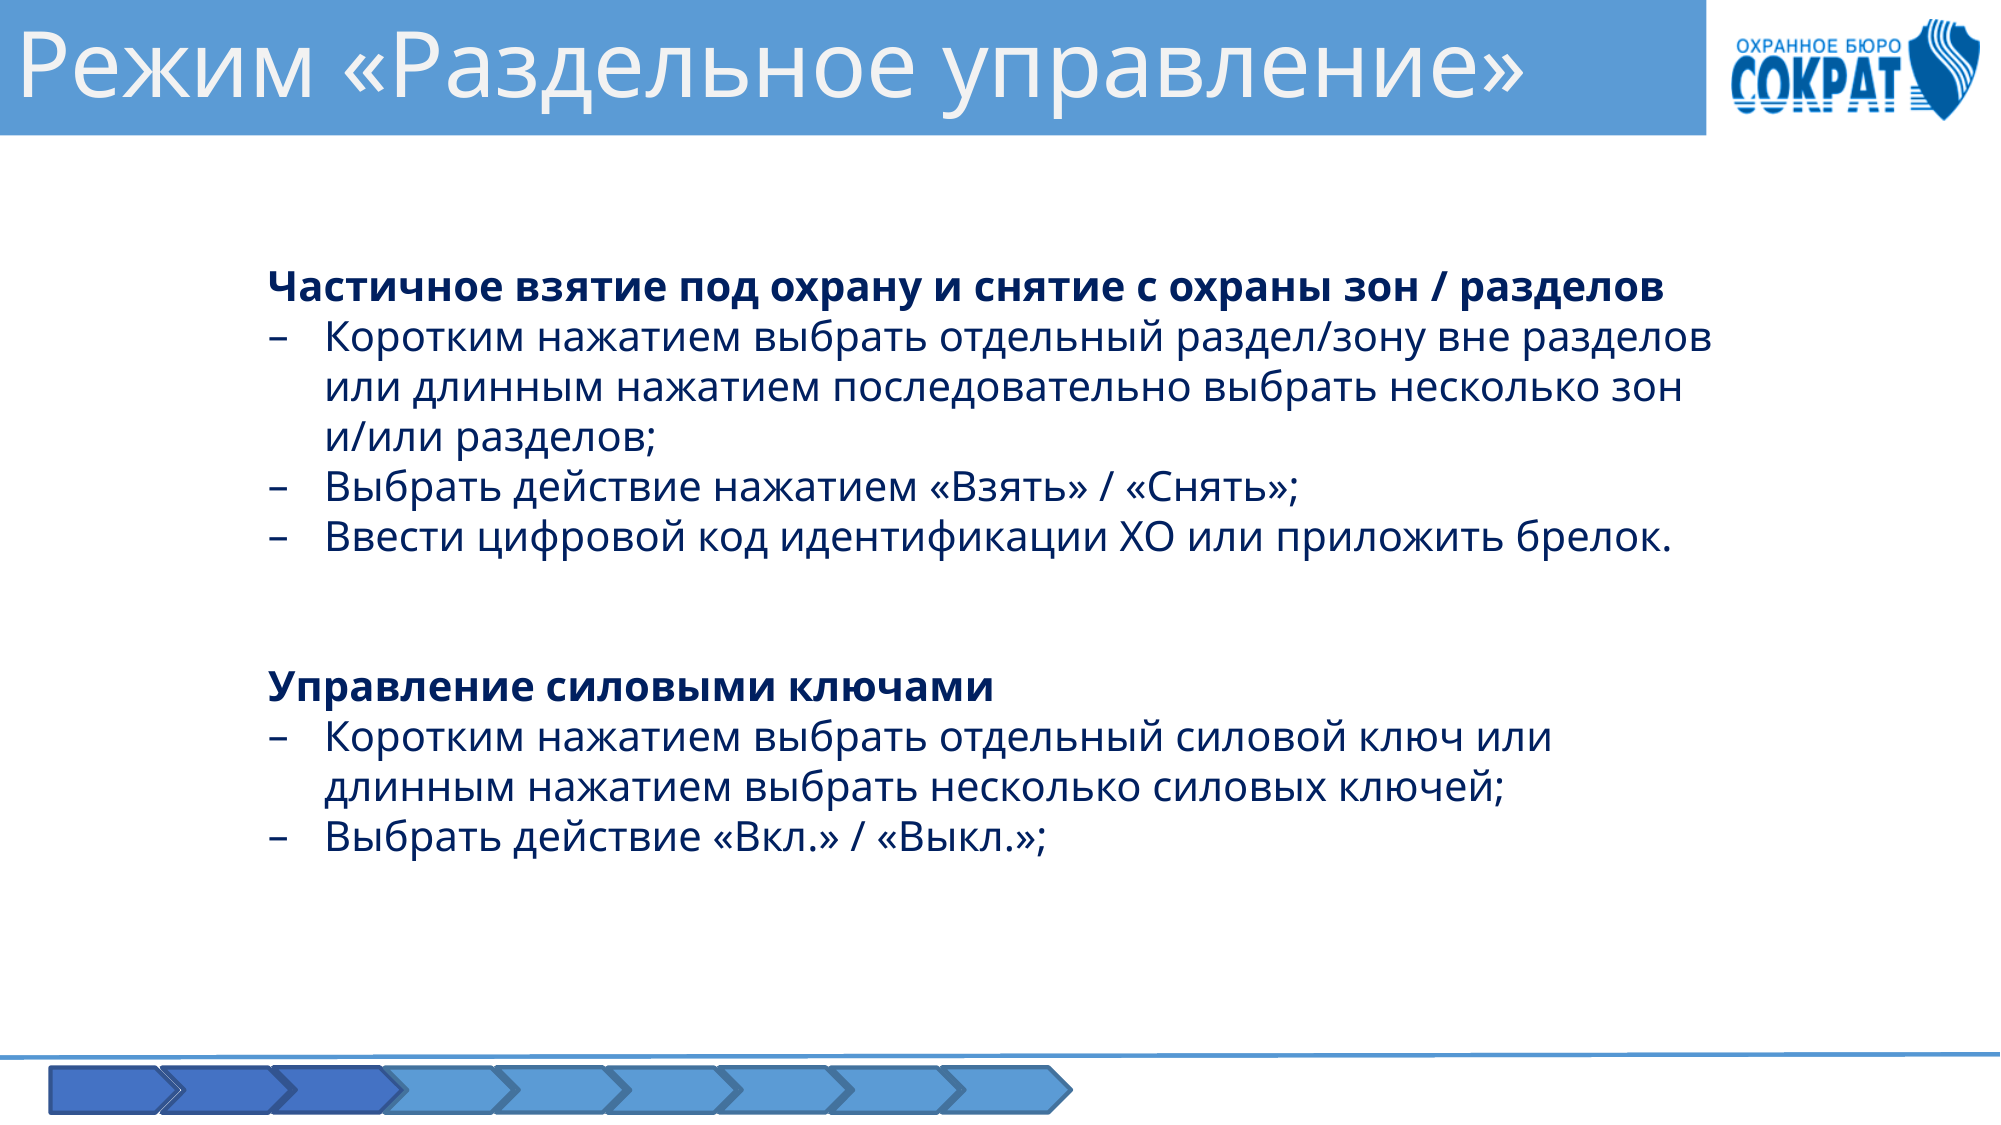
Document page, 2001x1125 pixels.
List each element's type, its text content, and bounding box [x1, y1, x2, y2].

text_box Частичное взятие под охрану и снятие с охраны зон / разделов Коротким нажатием выбрать отдельный раздел/зону вне разделов или длинным нажатием последовательно выбрать несколько зон и/или разделов; Выбрать действие нажатием «Взять» / «Снять»; Ввести цифровой код идентификации ХО или приложить брелок. Управление силовыми ключами Коротким нажатием выбрать отдельный силовой ключ или длинным нажатием выбрать несколько силовых ключей; Выбрать действие «Вкл.» / «Выкл.»; [253, 251, 1747, 867]
title Режим «Раздельное управление» [0, 0, 1707, 136]
picture [1731, 19, 1980, 121]
